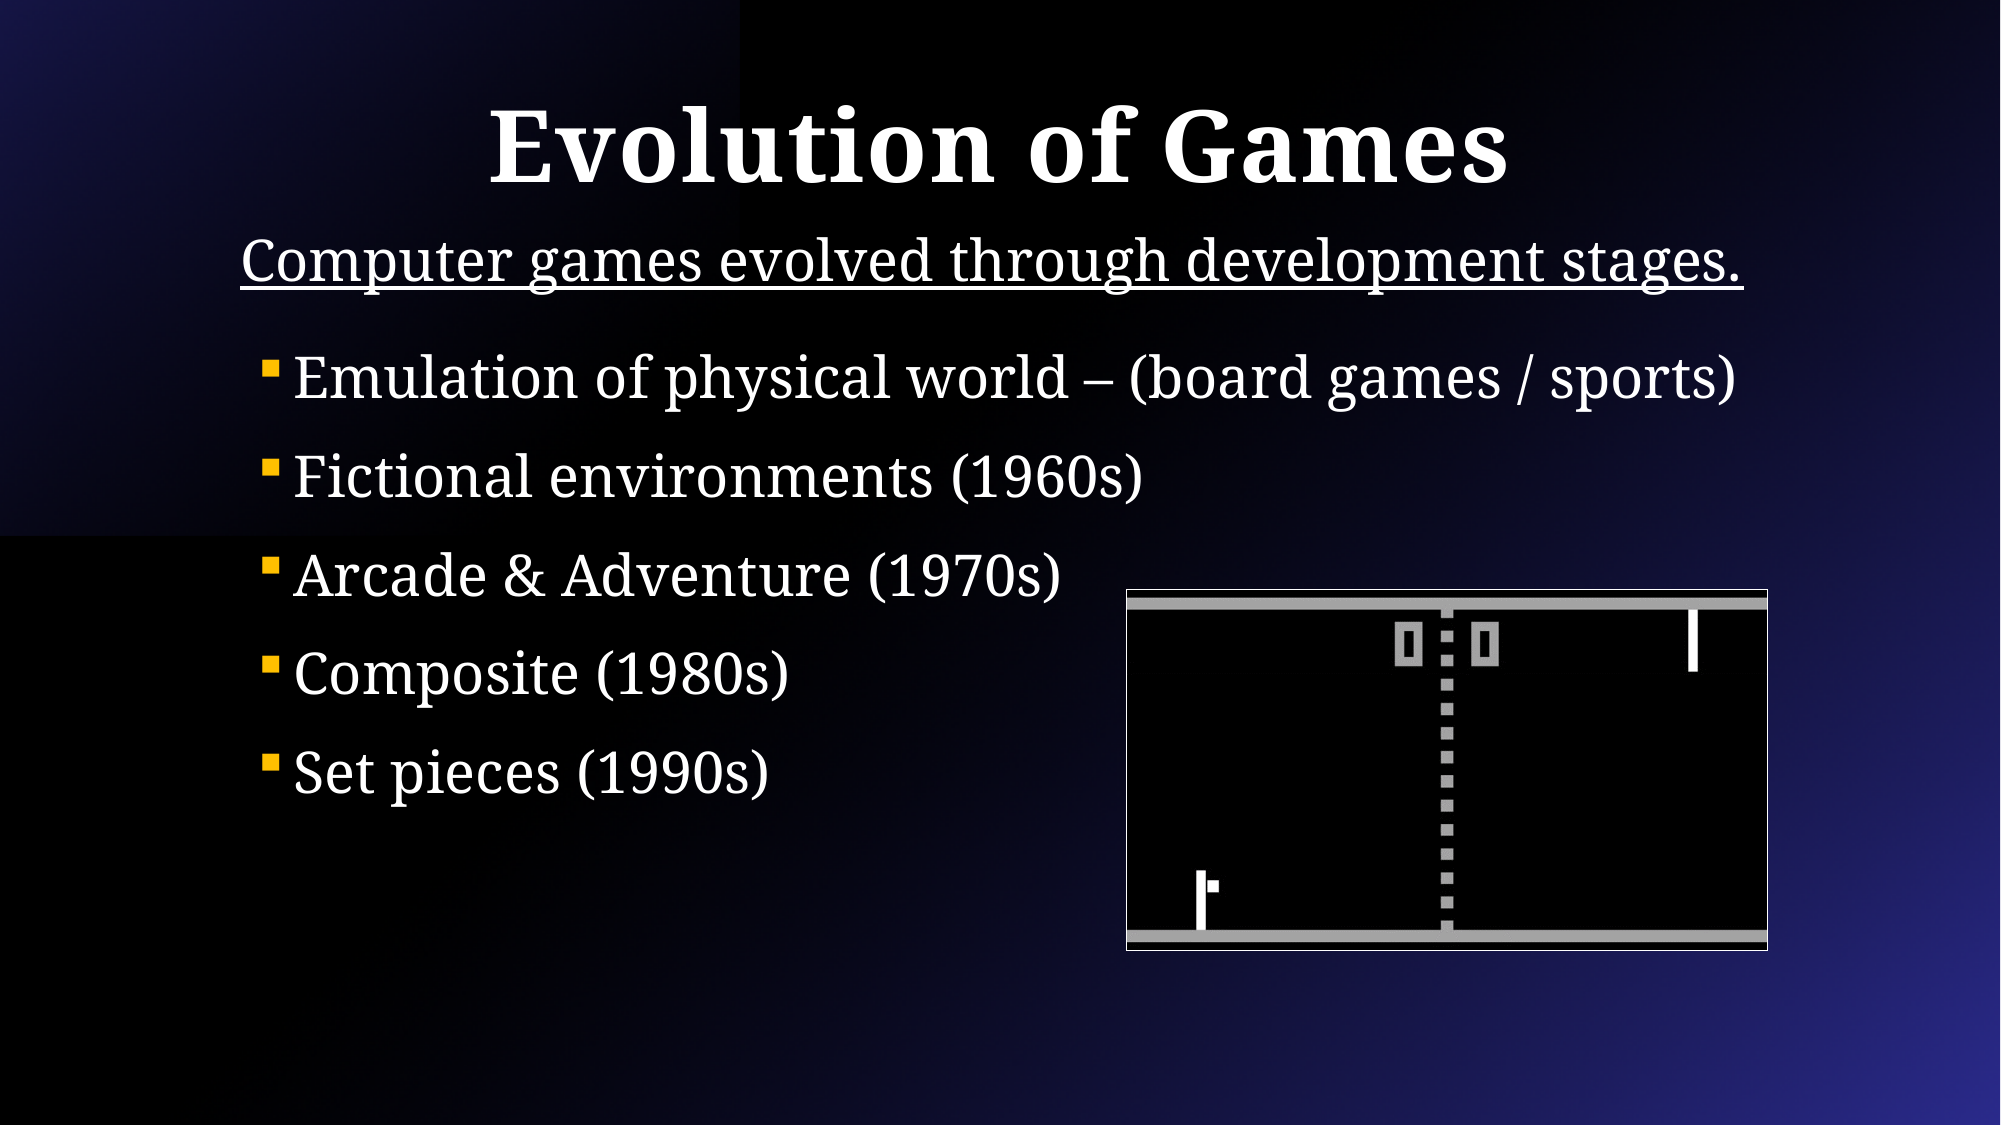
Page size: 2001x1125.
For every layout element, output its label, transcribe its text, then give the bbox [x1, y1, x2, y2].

title Evolution of Games [76, 91, 1924, 209]
picture [0, 0, 2001, 1125]
list Computer games evolved through development stages. Emulation of physical world – (board games / sports) Fictional environments (1960s) Arcade & Adventure (1970s) Composite (1980s) Set pieces (1990s) [232, 224, 1768, 951]
